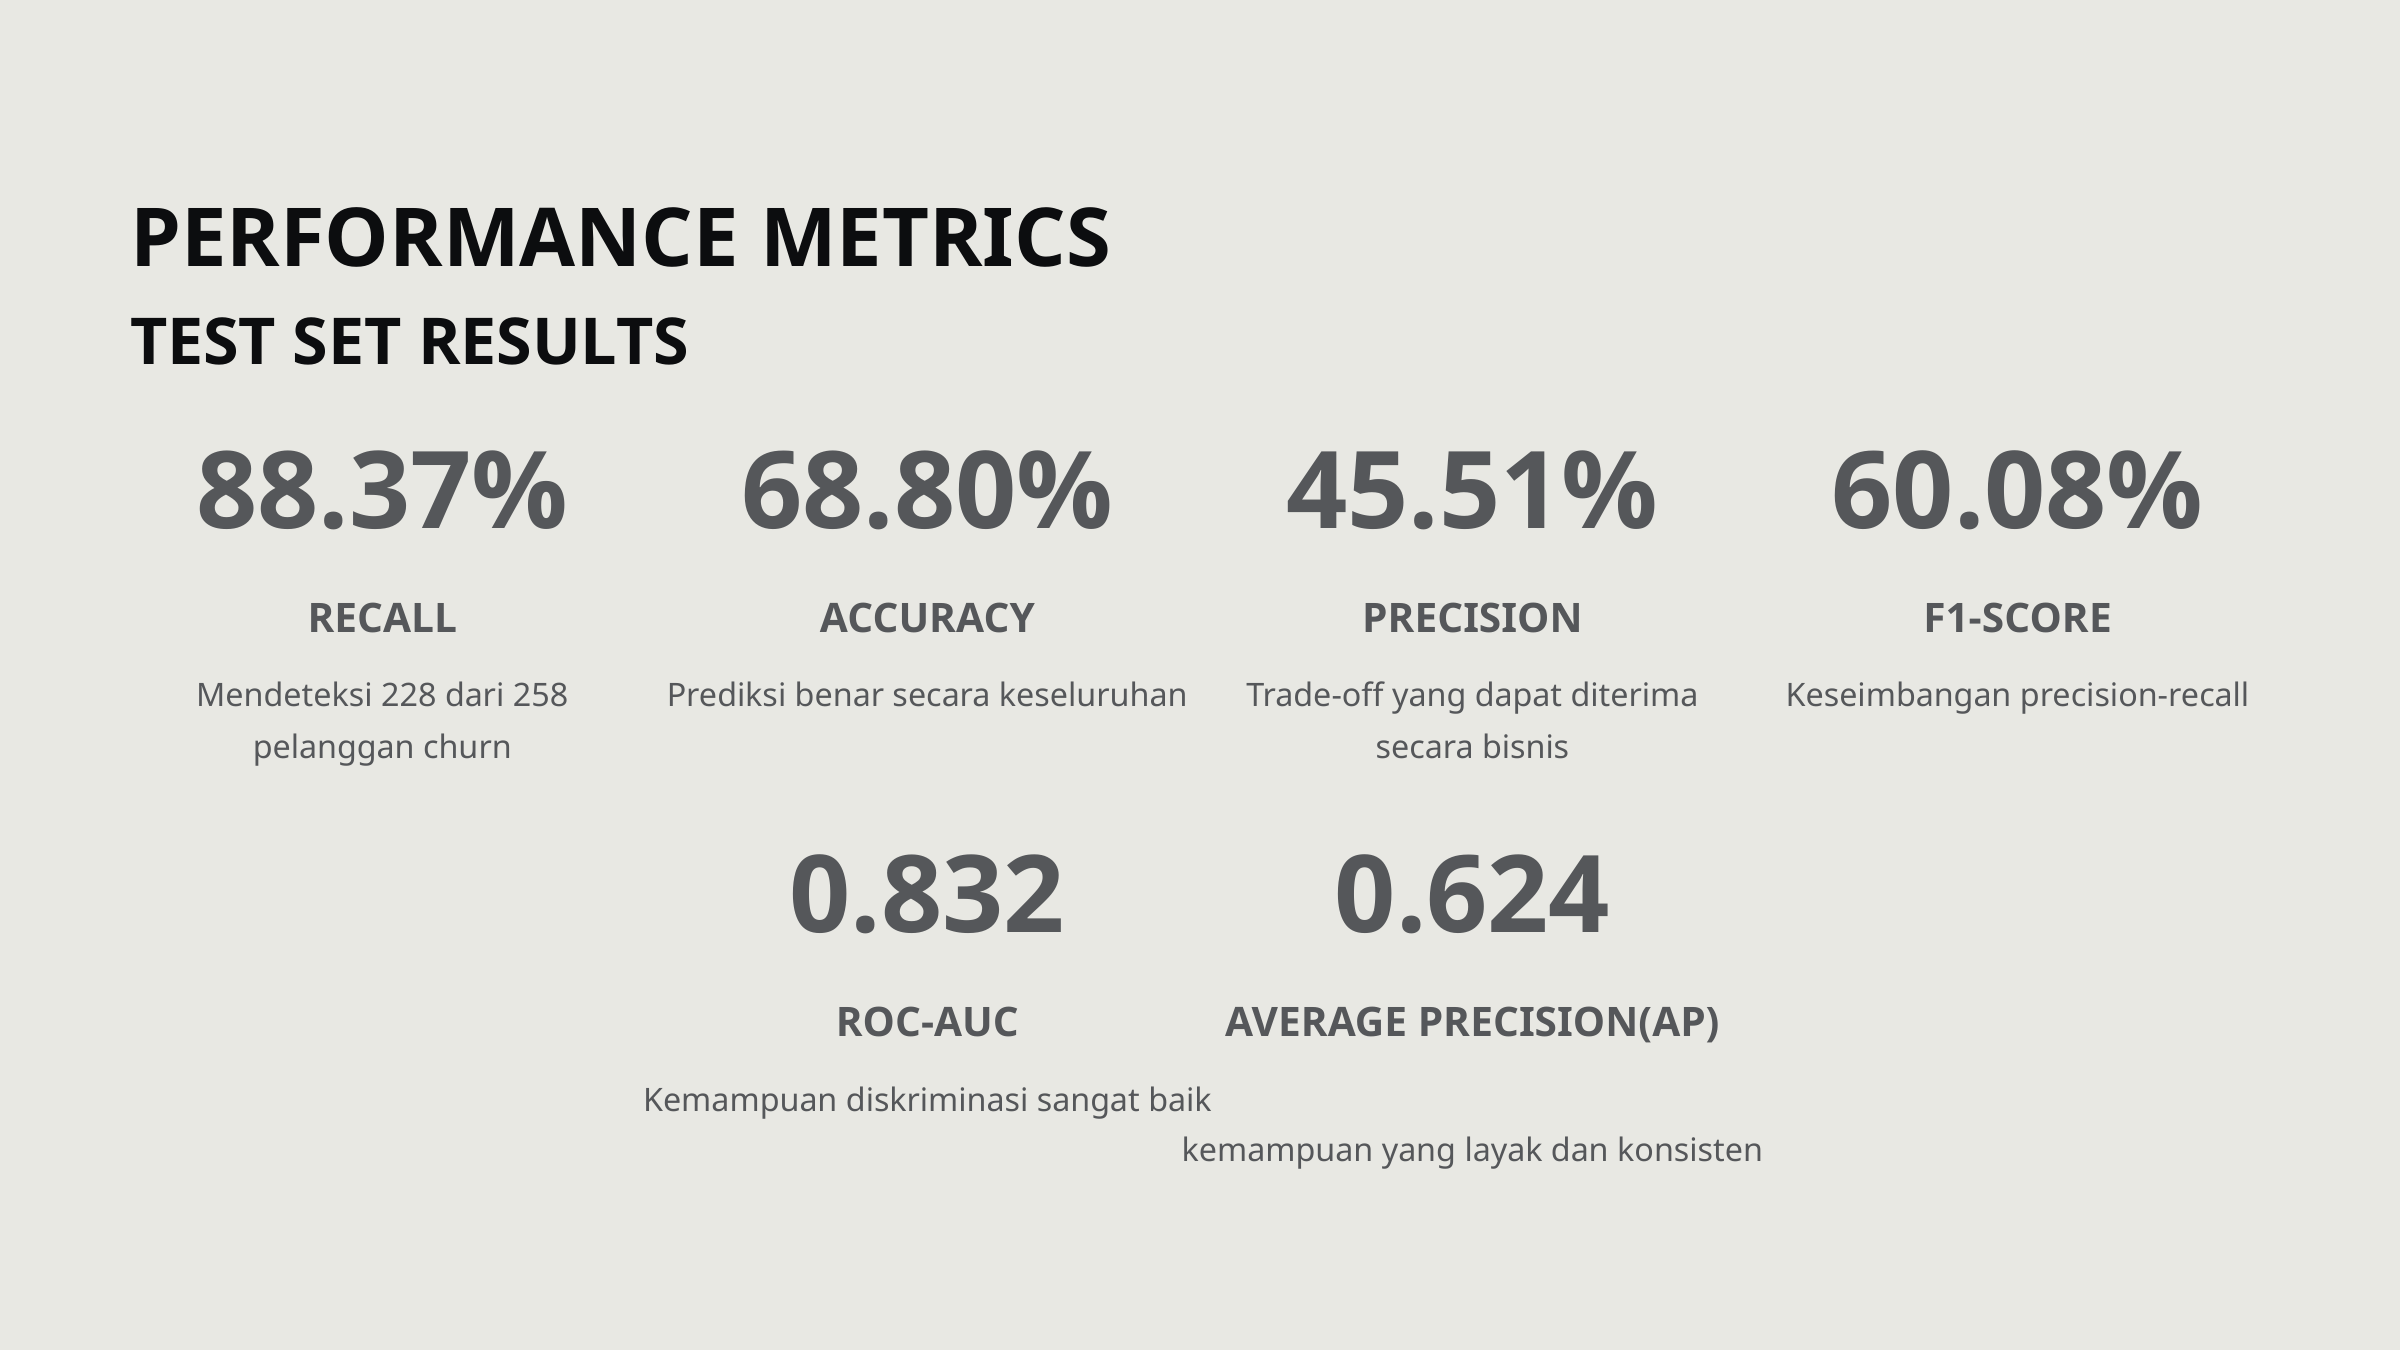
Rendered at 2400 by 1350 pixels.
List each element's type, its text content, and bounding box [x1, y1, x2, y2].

text_box Keseimbangan precision-recall [1765, 661, 2270, 714]
text_box TEST SET RESULTS [130, 296, 782, 378]
text_box PERFORMANCE METRICS [130, 181, 1236, 284]
text_box Kemampuan diskriminasi sangat baik [675, 1065, 1180, 1118]
text_box kemampuan yang layak dan konsisten [1220, 1116, 1725, 1169]
text_box 68.80% [675, 442, 1180, 551]
text_box AVERAGE PRECISION(AP) [1220, 995, 1725, 1097]
text_box PRECISION [1269, 590, 1676, 642]
text_box 45.51% [1220, 442, 1725, 551]
text_box Prediksi benar secara keseluruhan [675, 661, 1180, 714]
text_box ROC-AUC [723, 994, 1131, 1046]
text_box 60.08% [1765, 442, 2270, 551]
text_box F1-SCORE [1814, 590, 2222, 642]
text_box Trade-off yang dapat diterima secara bisnis [1220, 661, 1725, 766]
text_box RECALL [178, 590, 586, 642]
text_box 0.624 [1220, 846, 1725, 955]
text_box 0.832 [675, 846, 1180, 955]
text_box Mendeteksi 228 dari 258 pelanggan churn [130, 661, 635, 766]
text_box ACCURACY [723, 590, 1131, 642]
text_box 88.37% [130, 442, 635, 551]
